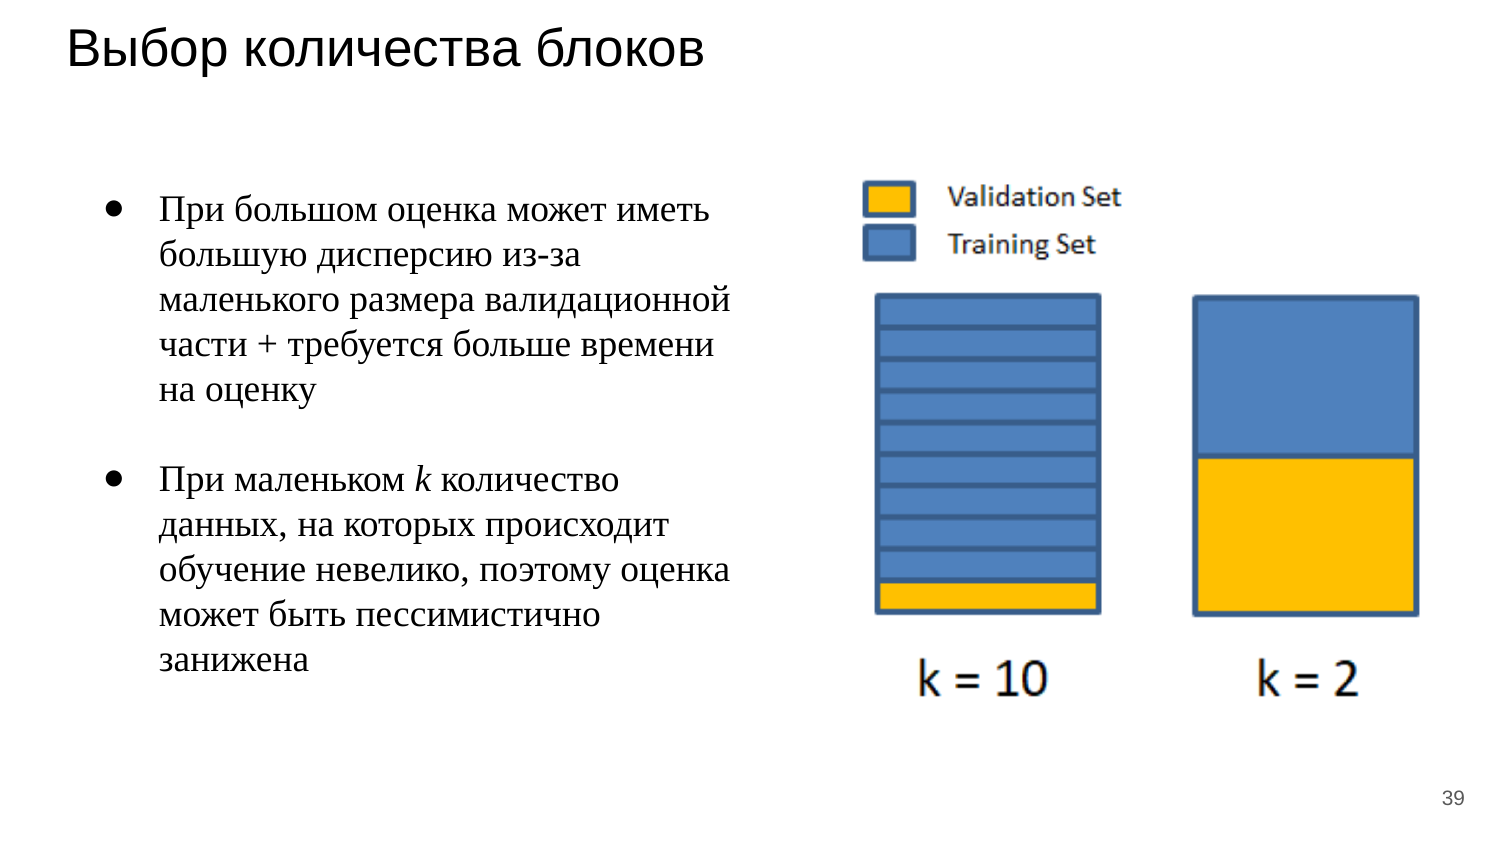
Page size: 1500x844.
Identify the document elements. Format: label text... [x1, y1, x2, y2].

text_box При большом оценка может иметь большую дисперсию из-за маленького размера валидационной части + требуется больше времени на оценку При маленьком k количество данных, на которых происходит обучение невелико, поэтому оценка может быть пессимистично занижена [68, 169, 750, 732]
slide_number ‹#› [1389, 764, 1480, 830]
picture [846, 173, 1437, 713]
title Выбор количества блоков [51, 0, 1449, 92]
